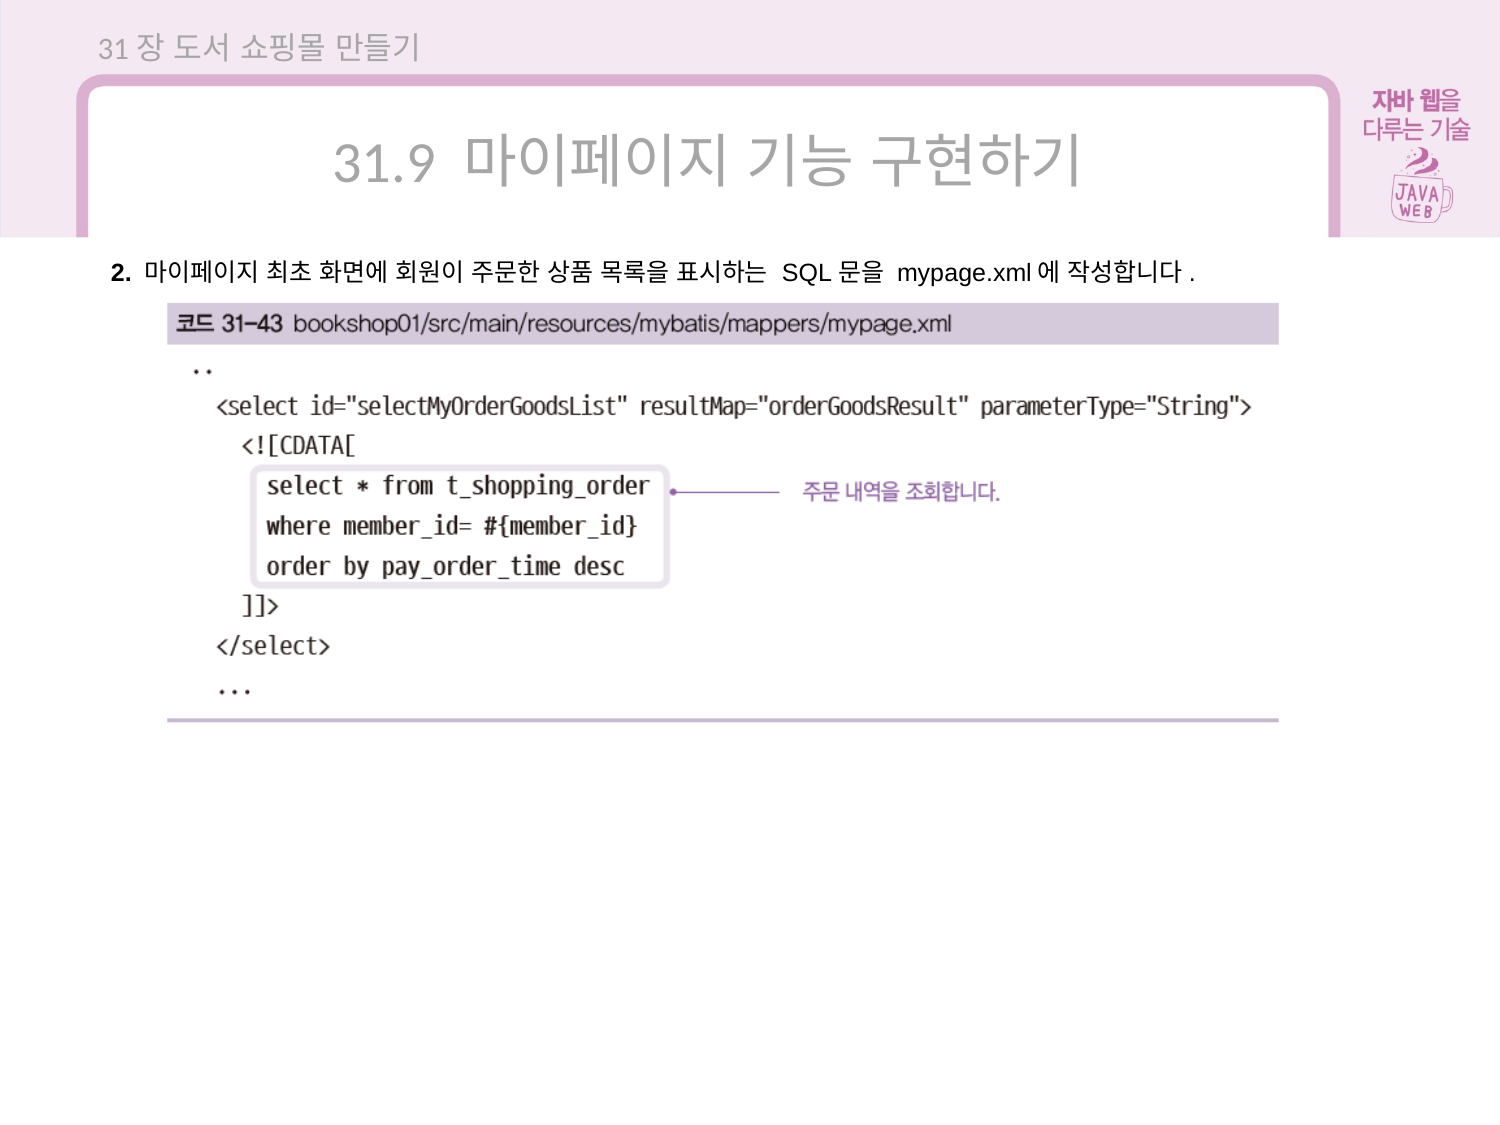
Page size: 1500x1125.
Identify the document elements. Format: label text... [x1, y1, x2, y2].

picture [0, 0, 1500, 1125]
text_box 2. 마이페이지 최초 화면에 회원이 주문한 상품 목록을 표시하는 SQL문을 mypage.xml에 작성합니다. [96, 249, 1354, 295]
text_box 31.9 마이페이지 기능 구현하기 [96, 117, 1321, 202]
text_box 31장 도서 쇼핑몰 만들기 [82, 0, 1133, 74]
